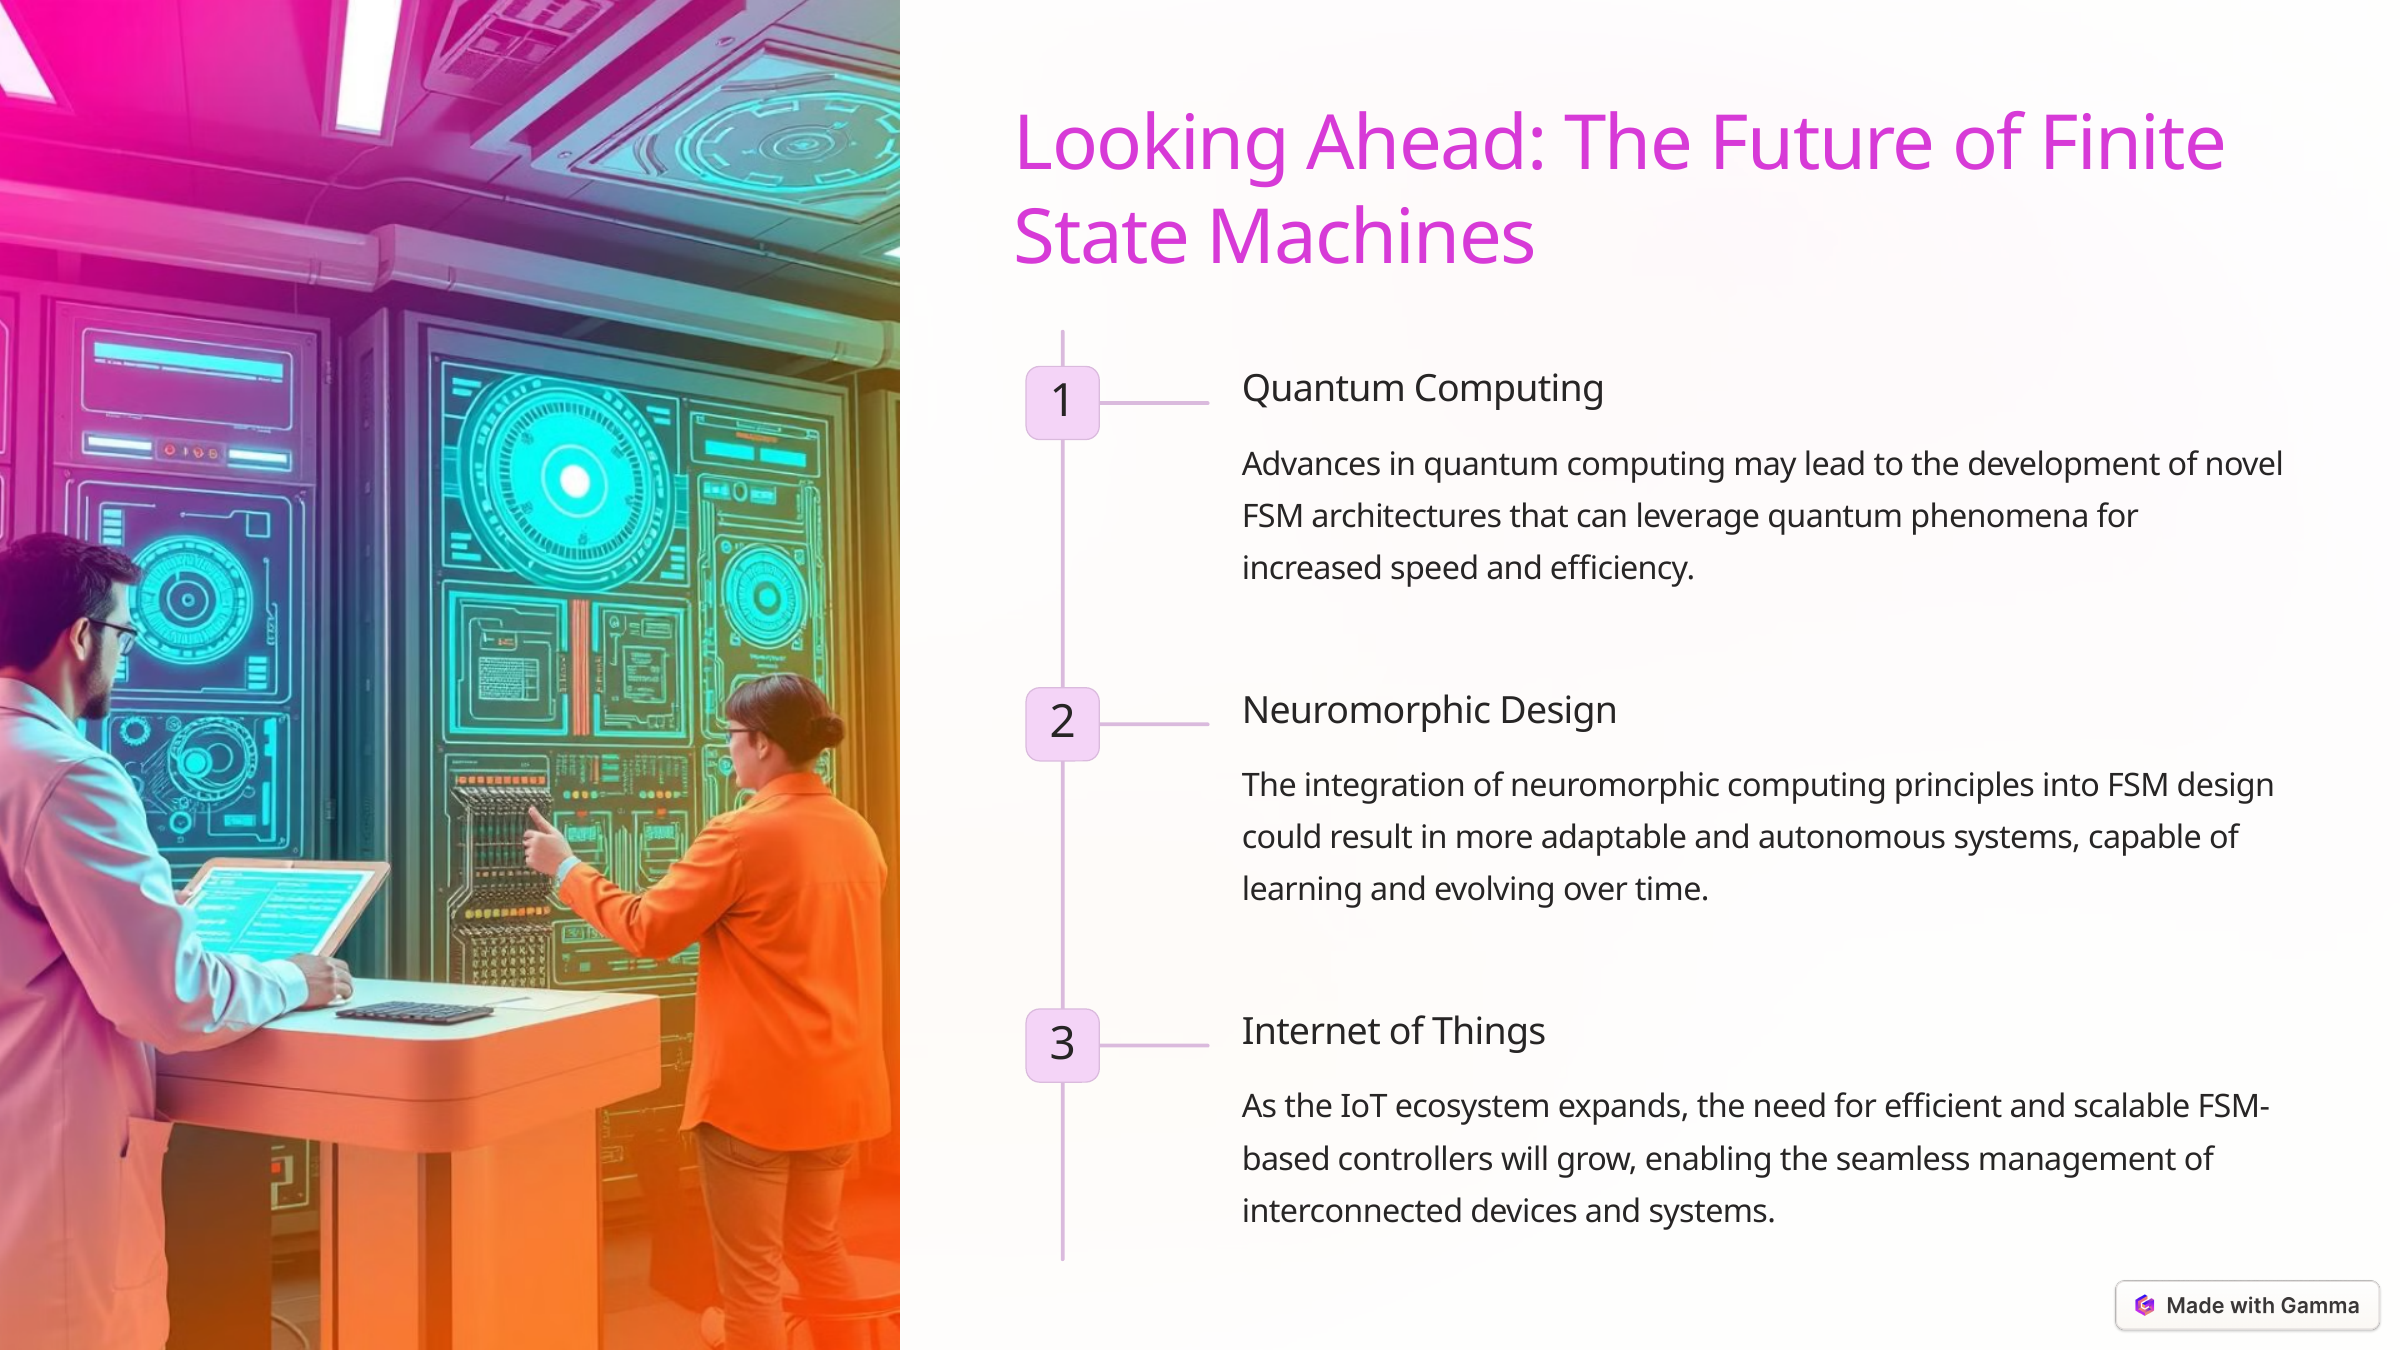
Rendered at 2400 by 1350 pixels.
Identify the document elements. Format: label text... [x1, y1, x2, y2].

text_box 2 [1051, 701, 1075, 748]
text_box 1 [1051, 380, 1075, 426]
text_box Looking Ahead: The Future of Finite State Machines [1013, 89, 2286, 281]
text_box Advances in quantum computing may lead to the development of novel FSM architectures that can leverage quantum phenomena for increased speed and efficiency. [1241, 429, 2287, 586]
text_box Internet of Things [1241, 1004, 1625, 1053]
text_box [1100, 722, 1210, 727]
text_box [1060, 440, 1065, 687]
picture [2106, 1271, 2389, 1339]
picture [0, 0, 900, 1350]
text_box The integration of neuromorphic computing principles into FSM design could result in more adaptable and autonomous systems, capable of learning and evolving over time. [1241, 751, 2287, 908]
text_box [1100, 1043, 1210, 1048]
text_box [1060, 329, 1065, 366]
text_box [1026, 687, 1100, 761]
text_box [1060, 761, 1065, 1008]
text_box Quantum Computing [1241, 362, 1625, 411]
text_box [1060, 1083, 1065, 1262]
text_box [1026, 1008, 1100, 1083]
text_box 3 [1051, 1022, 1075, 1069]
text_box Neuromorphic Design [1241, 683, 1625, 732]
text_box As the IoT ecosystem expands, the need for efficient and scalable FSM-based controllers will grow, enabling the seamless management of interconnected devices and systems. [1241, 1072, 2287, 1229]
text_box [1026, 366, 1100, 440]
text_box [1100, 401, 1210, 405]
